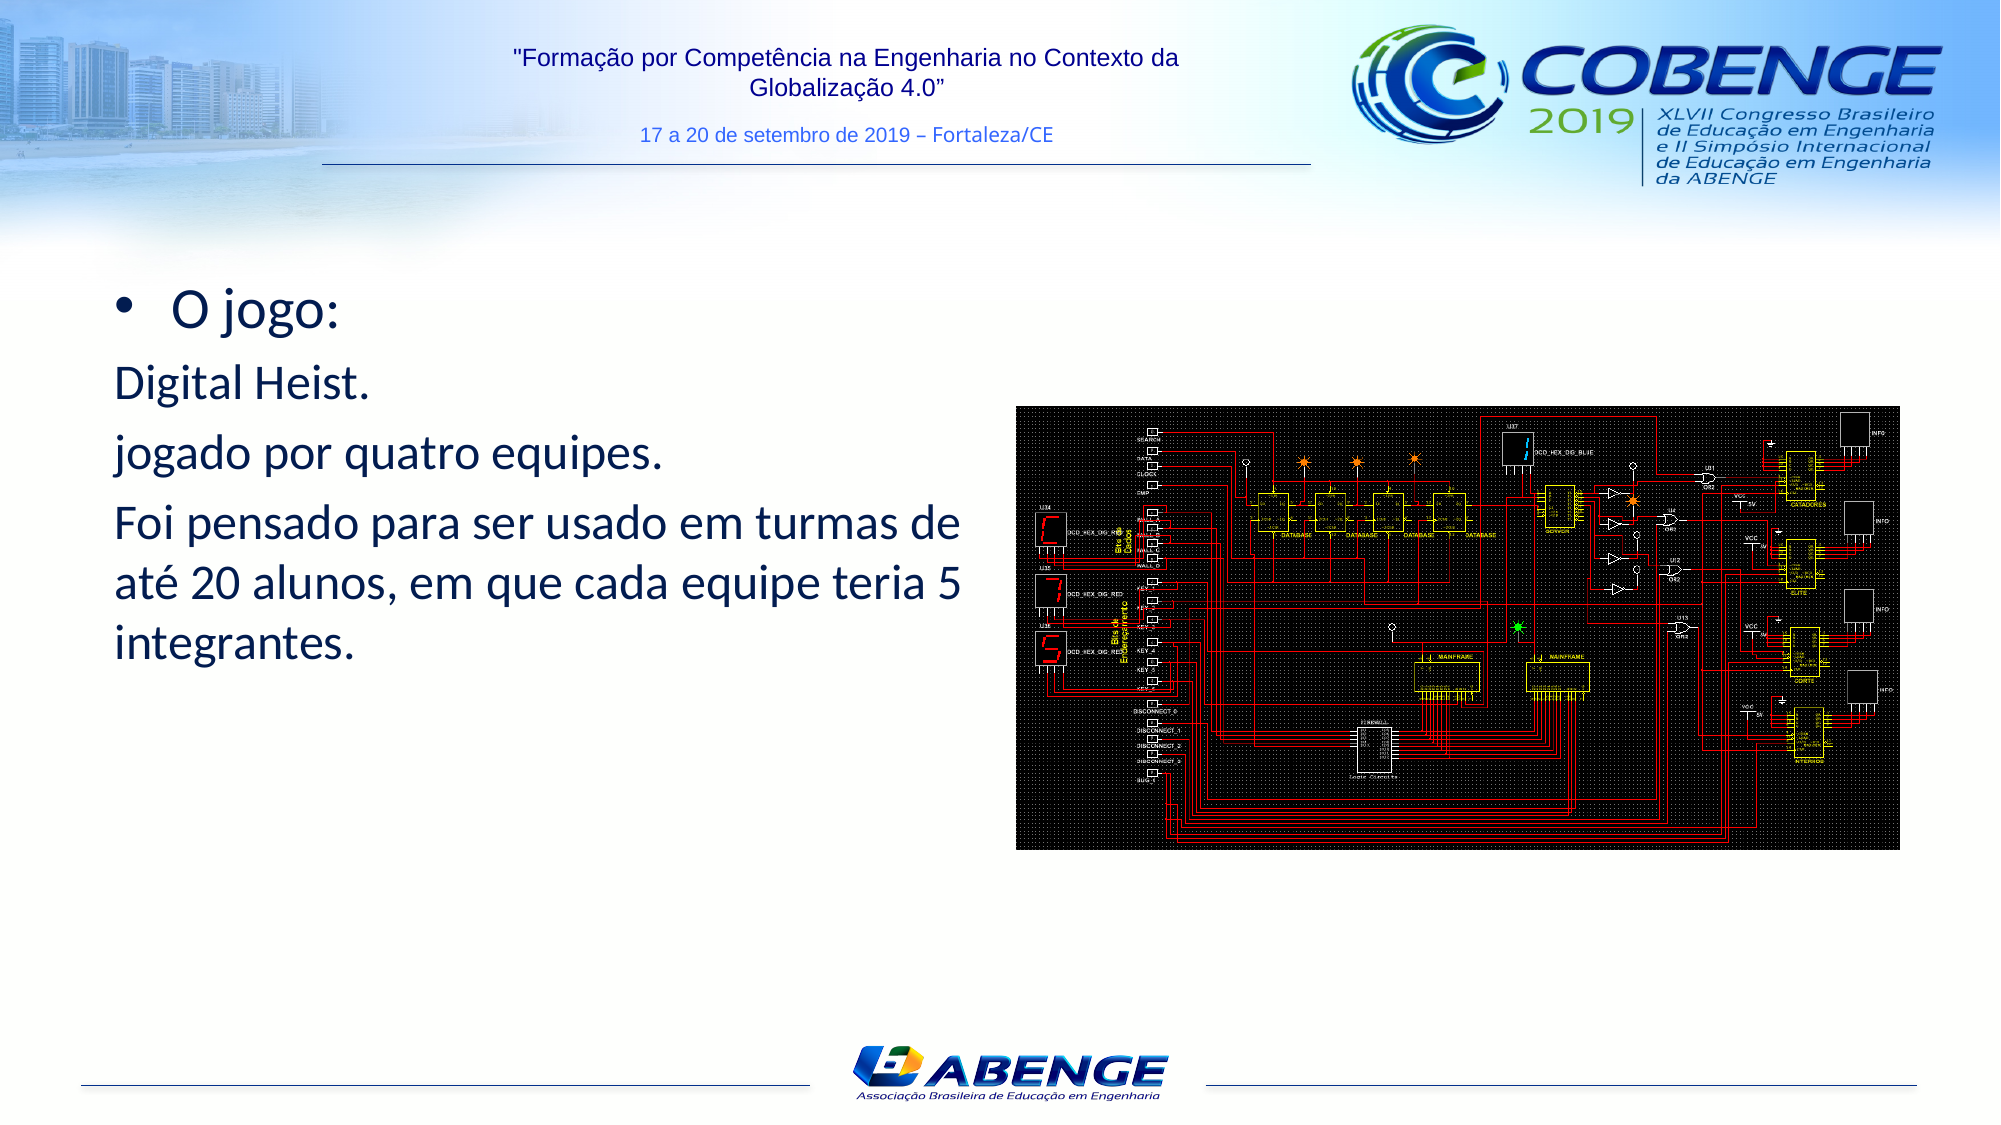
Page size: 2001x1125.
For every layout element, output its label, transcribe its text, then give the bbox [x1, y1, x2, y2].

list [1016, 406, 1901, 850]
picture [842, 1025, 1181, 1118]
list O jogo: Digital Heist. jogado por quatro equipes. Foi pensado para ser usado em turmas de até 20 alunos, em que cada equipe teria 5 integrantes. [99, 262, 984, 1005]
picture [0, 0, 2000, 301]
